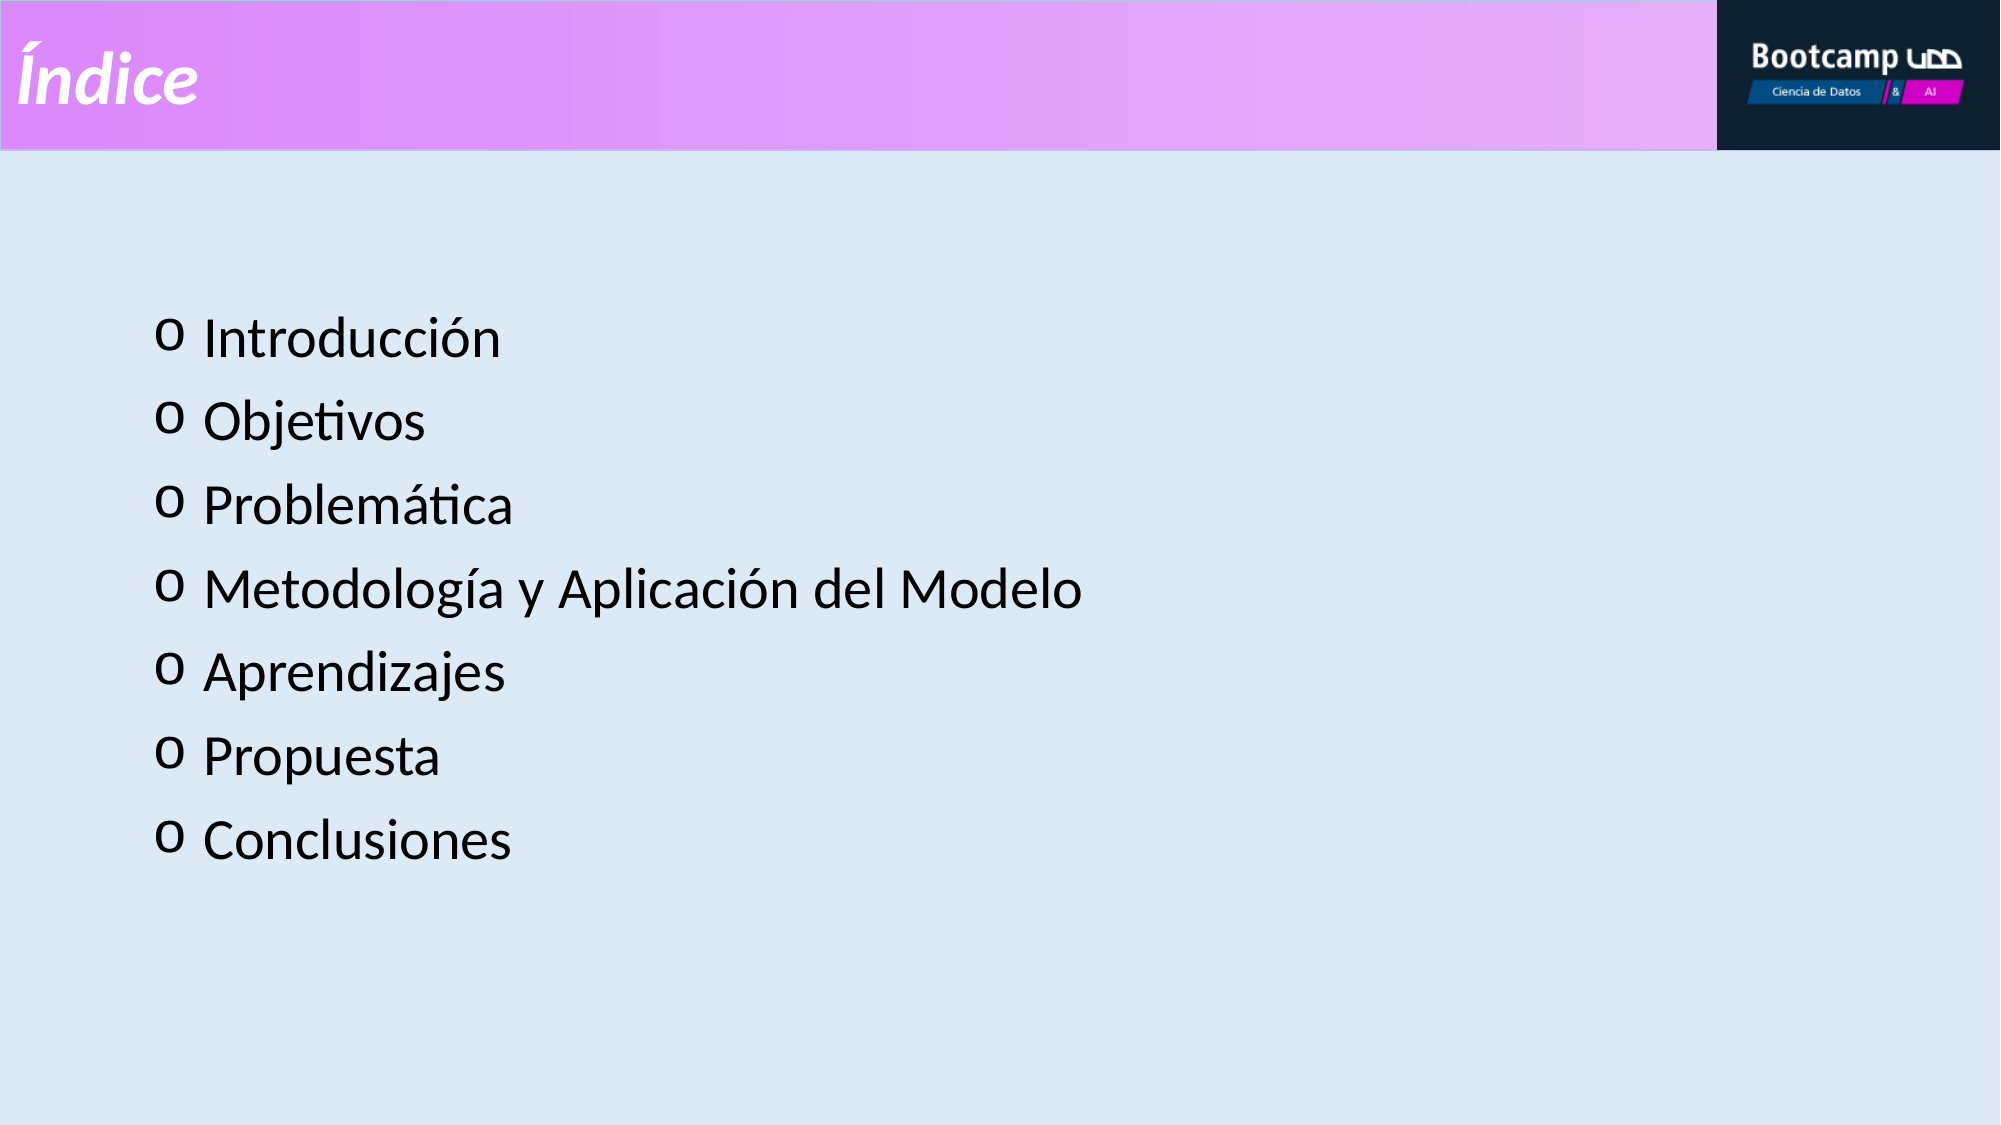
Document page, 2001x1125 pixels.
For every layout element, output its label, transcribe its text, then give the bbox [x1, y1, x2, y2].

list Introducción Objetivos Problemática Metodología y Aplicación del Modelo Aprendizajes Propuesta Conclusiones [137, 299, 1863, 1014]
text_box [0, 0, 2000, 150]
